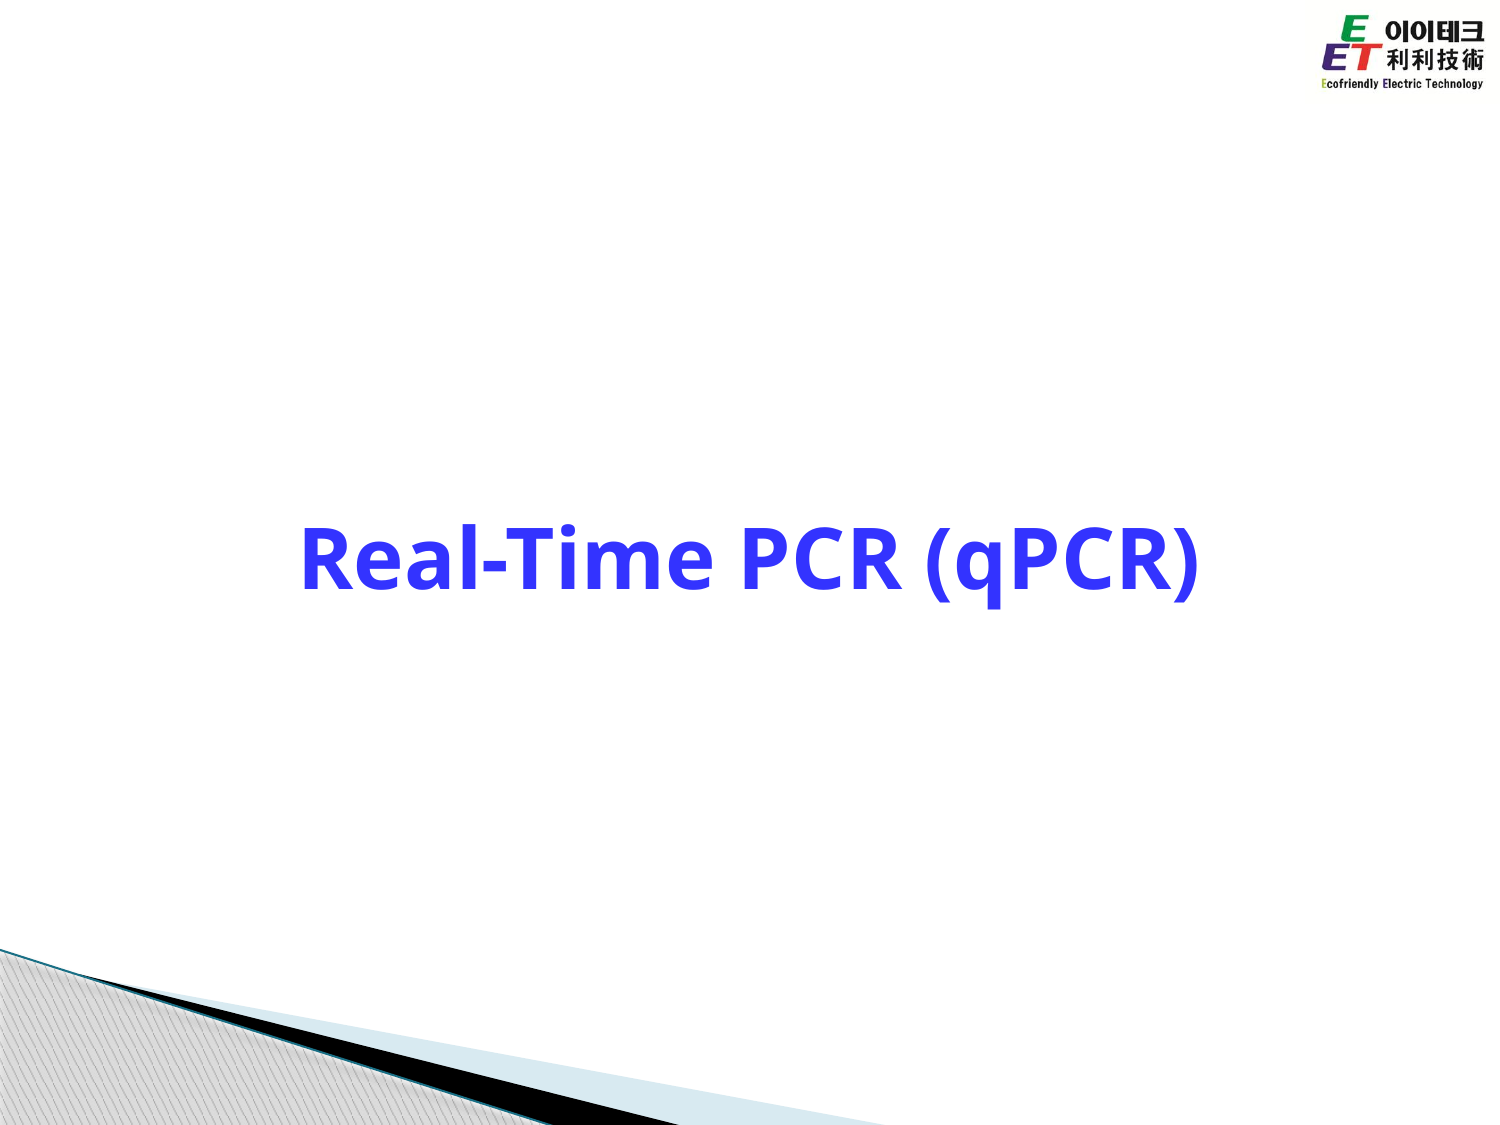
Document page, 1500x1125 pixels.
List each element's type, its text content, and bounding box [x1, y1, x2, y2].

text_box Real-Time PCR (qPCR) [88, 445, 1412, 614]
picture [1305, 0, 1500, 105]
